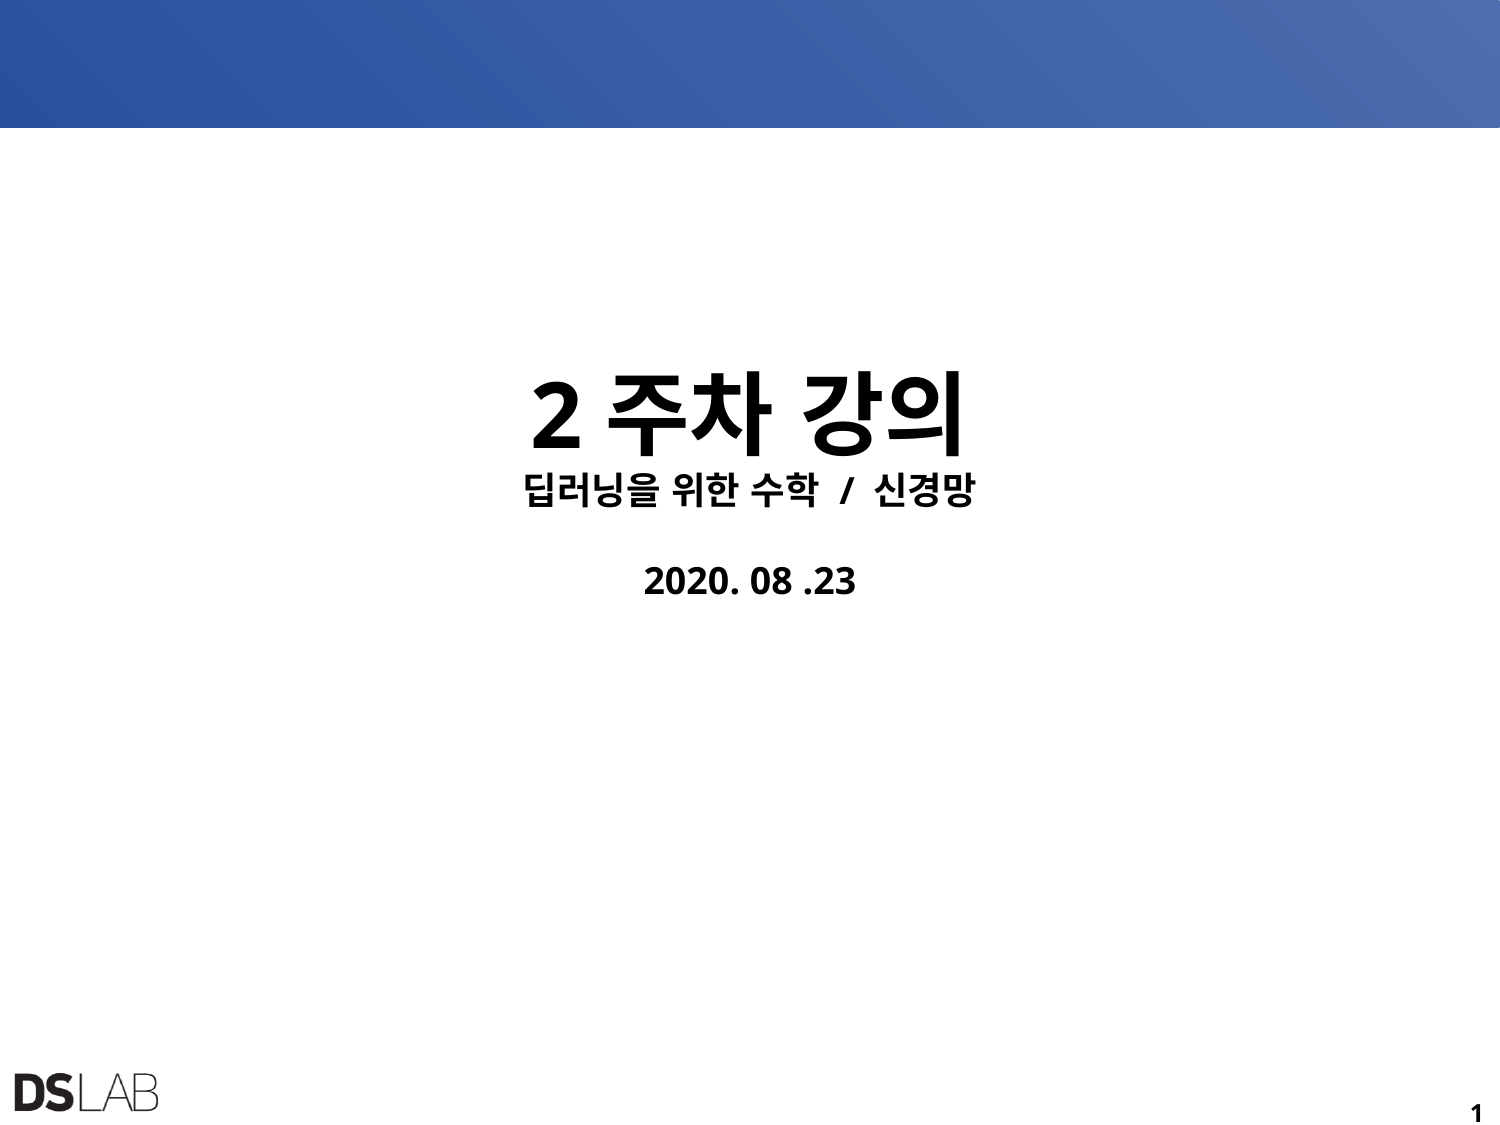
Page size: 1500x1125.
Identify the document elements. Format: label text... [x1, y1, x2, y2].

title 2주차 강의 딥러닝을 위한 수학 / 신경망 2020. 08 .23 [112, 349, 1388, 669]
picture [11, 1070, 160, 1114]
slide_number 1 [1148, 1089, 1500, 1125]
